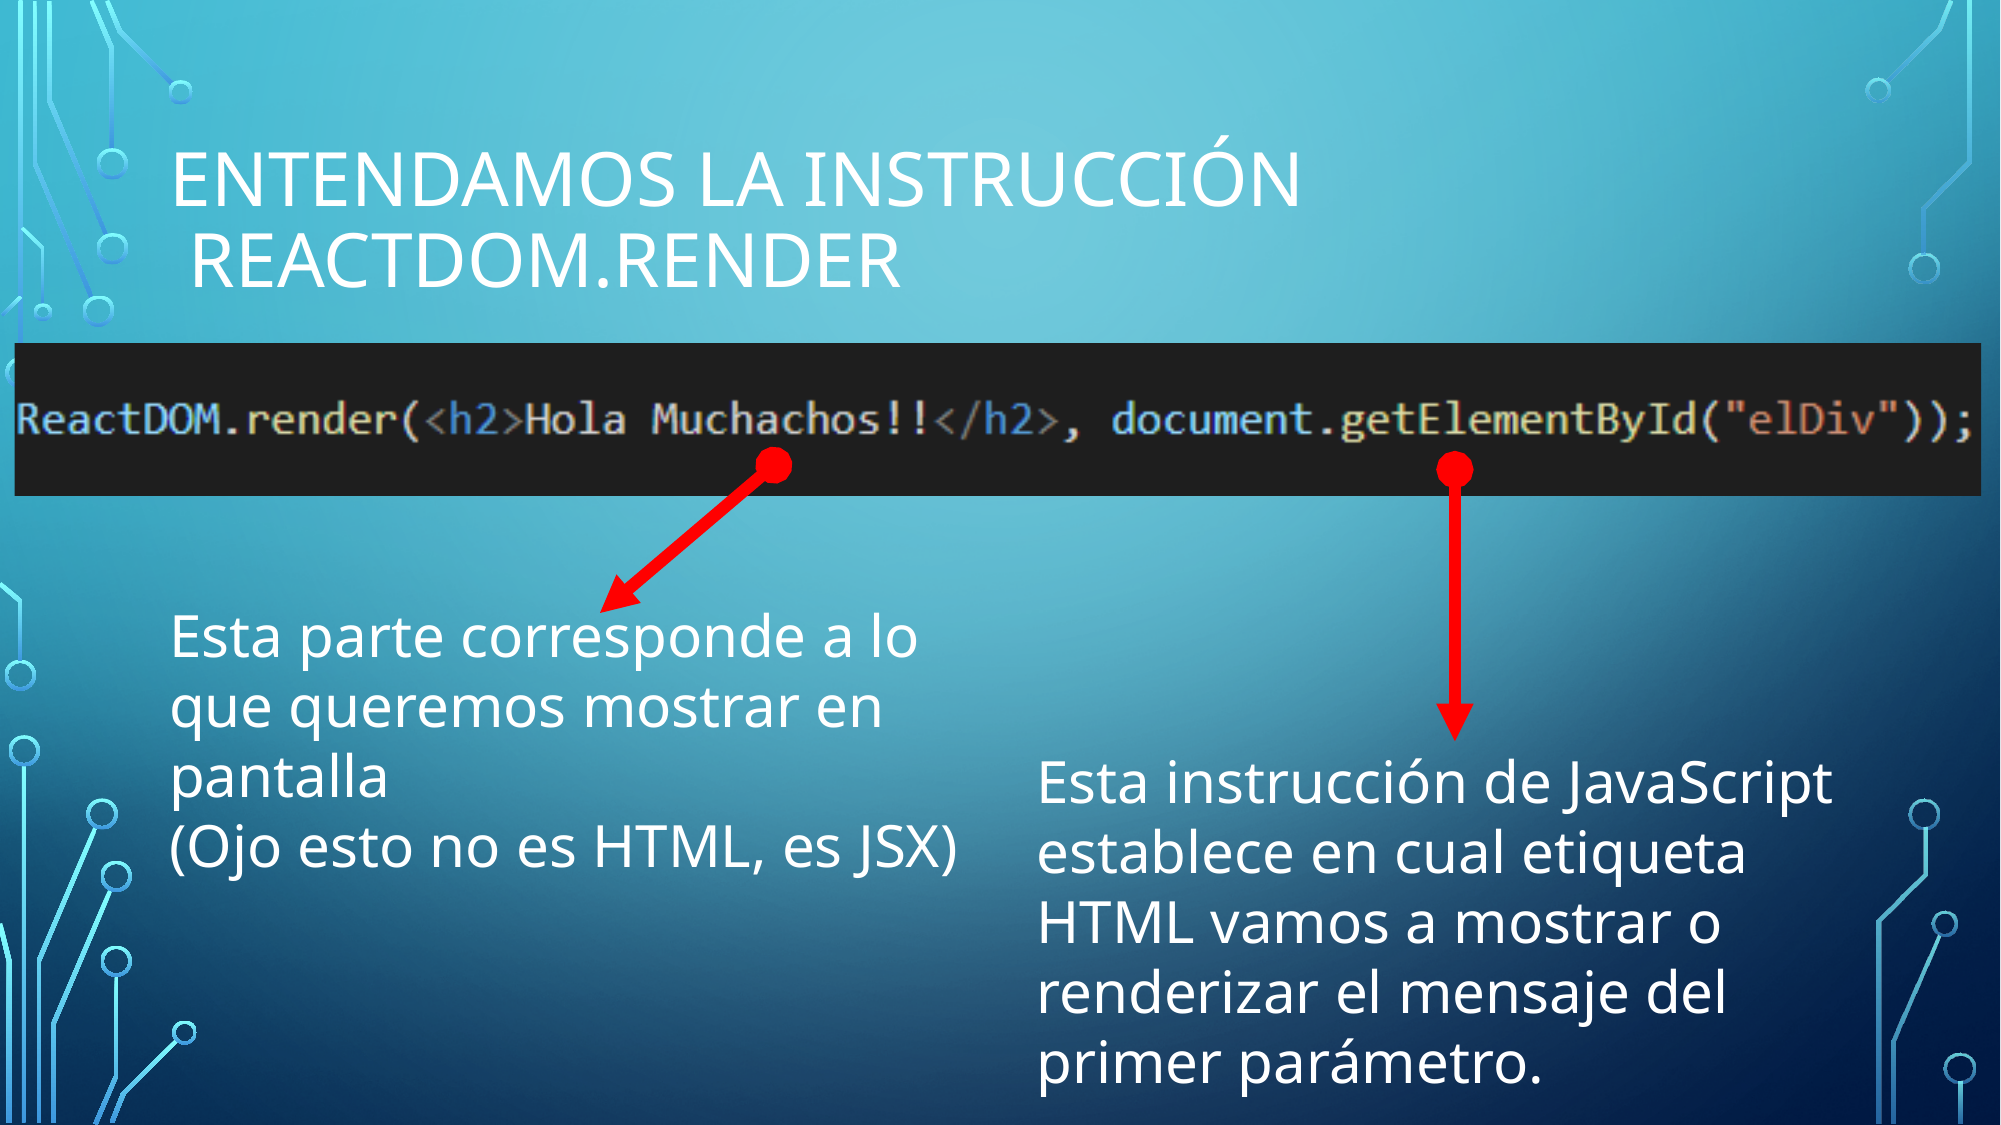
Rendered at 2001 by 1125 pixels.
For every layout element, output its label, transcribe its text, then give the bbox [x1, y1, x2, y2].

text_box Esta parte corresponde a lo que queremos mostrar en pantalla (Ojo esto no es HTML, es JSX) [154, 591, 985, 887]
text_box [599, 464, 775, 614]
text_box Esta instrucción de JavaScript establece en cual etiqueta HTML vamos a mostrar o renderizar el mensaje del primer parámetro. [1021, 738, 1853, 1103]
title Entendamos la instrucción ReactDOM.render [154, 101, 1890, 343]
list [14, 343, 1982, 496]
